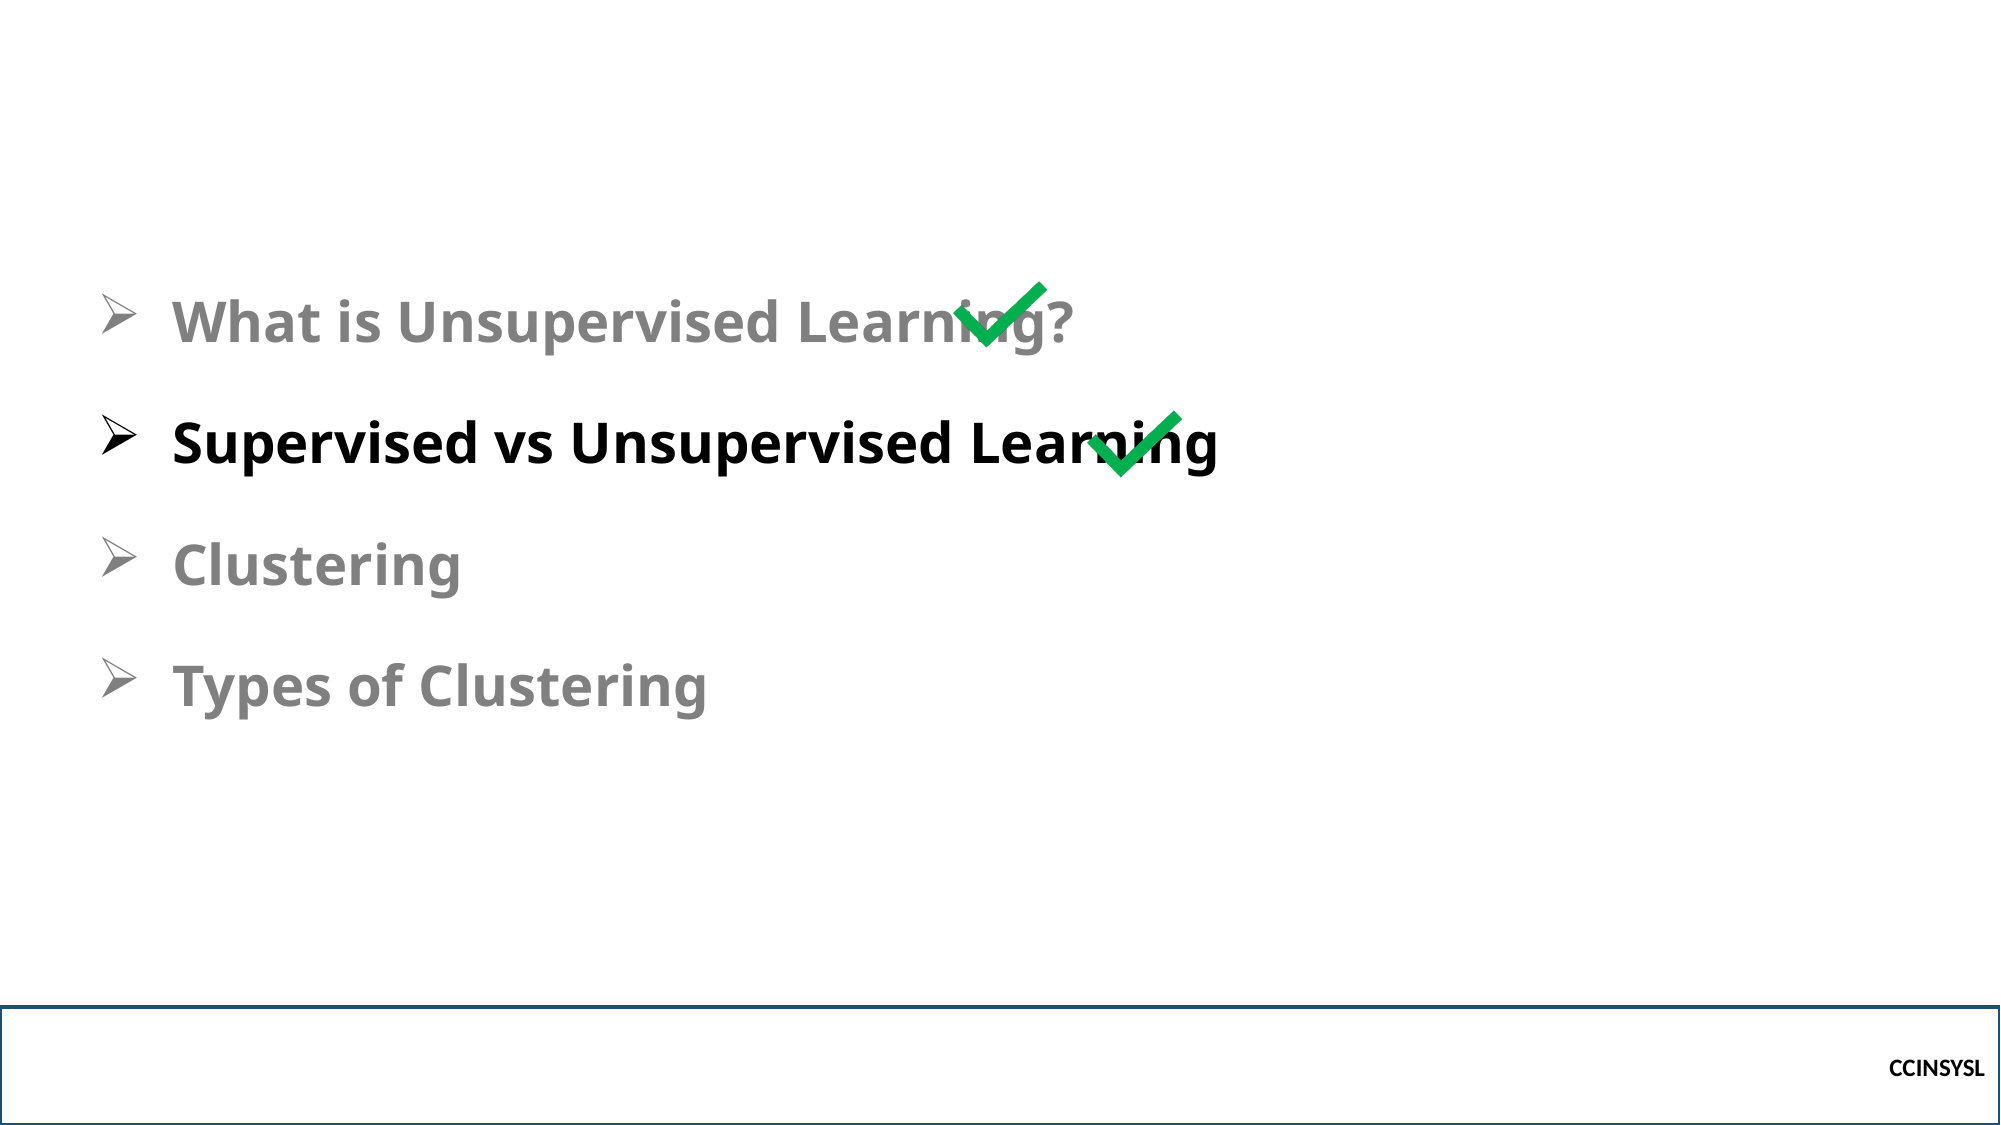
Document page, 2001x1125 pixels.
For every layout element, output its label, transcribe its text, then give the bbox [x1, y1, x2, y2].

text_box What is Unsupervised Learning? Supervised vs Unsupervised Learning Clustering Types of Clustering [82, 197, 1932, 788]
footer CCINSYSL [0, 1007, 2000, 1125]
picture [1085, 394, 1184, 493]
picture [951, 265, 1049, 363]
